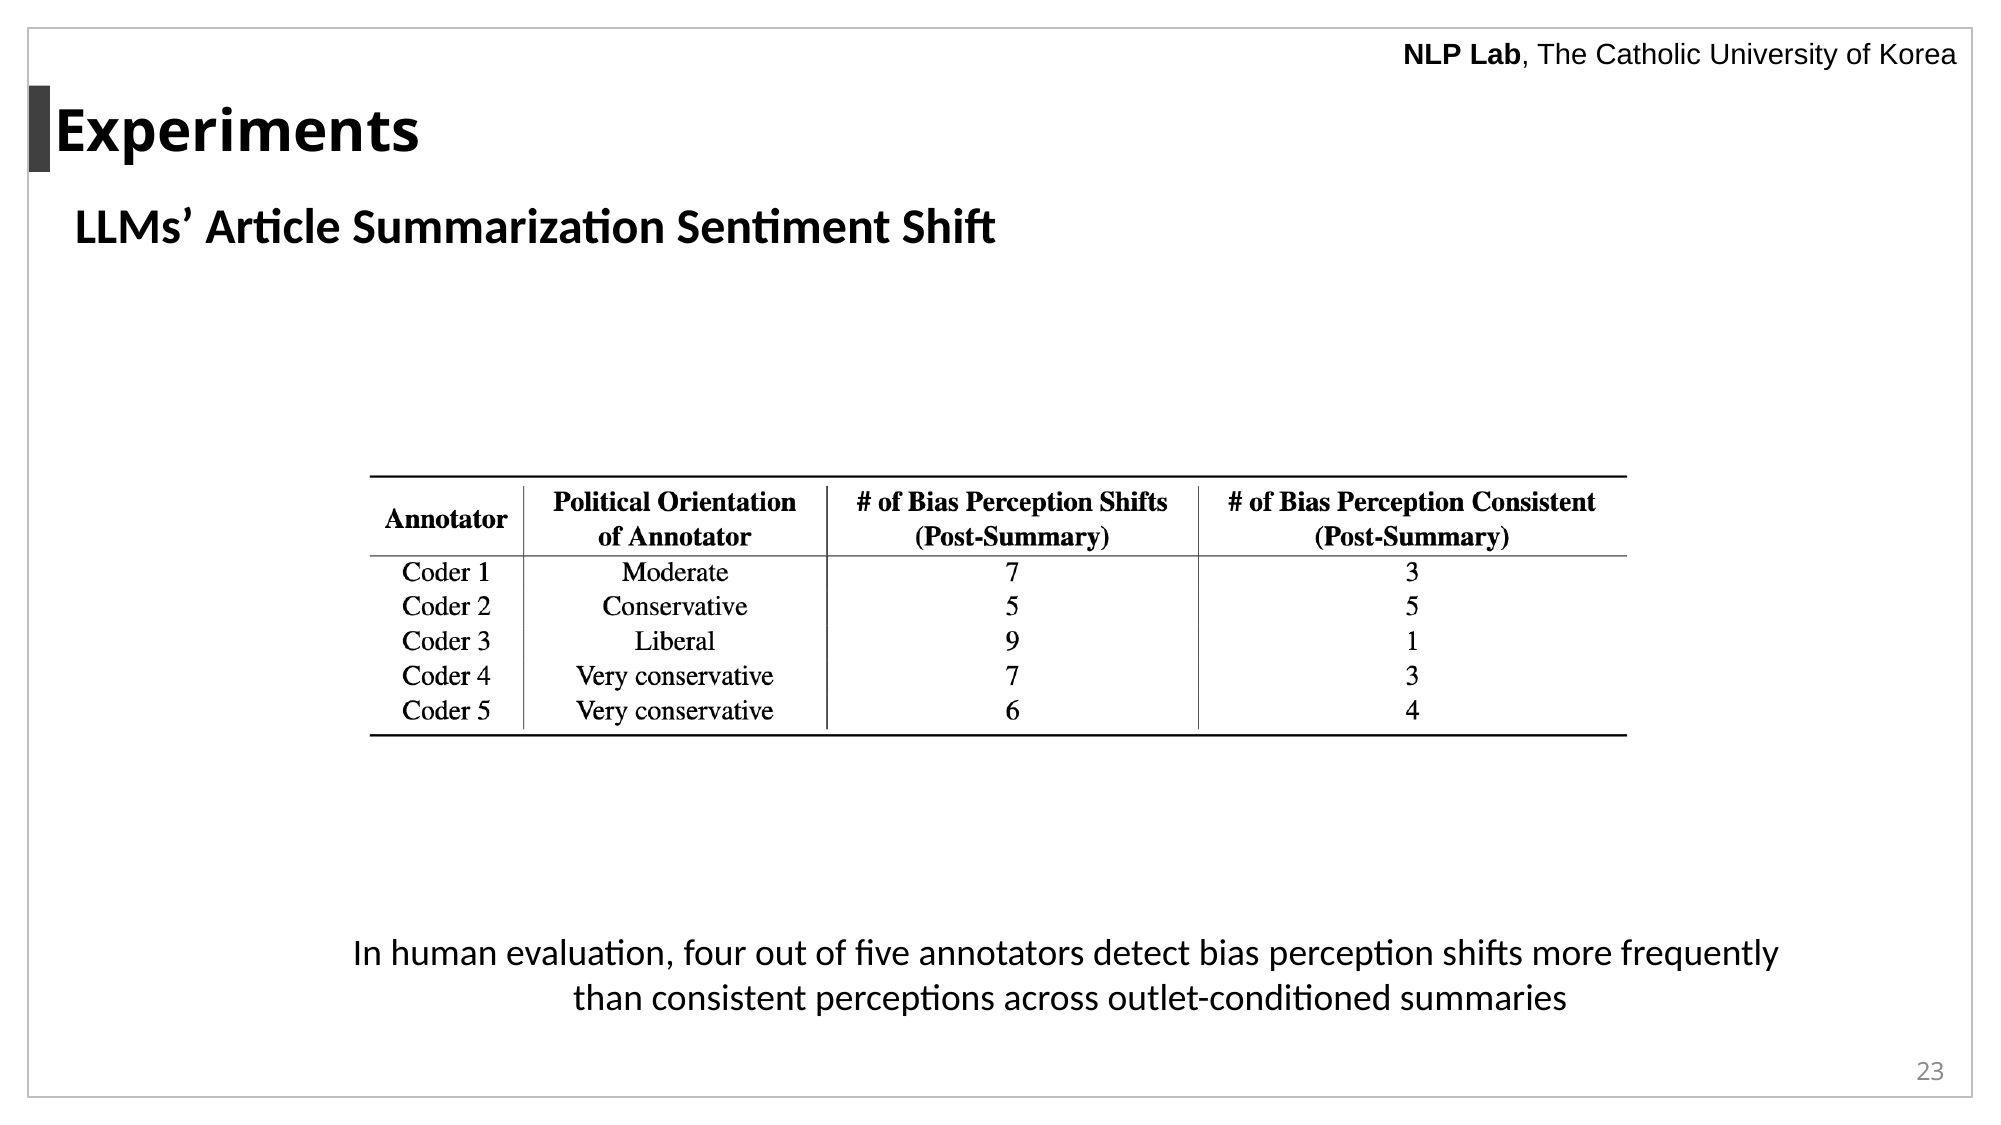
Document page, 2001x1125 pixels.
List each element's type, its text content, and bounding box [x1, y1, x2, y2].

text_box In human evaluation, four out of five annotators detect bias perception shifts more frequently than consistent perceptions across outlet-conditioned summaries [274, 921, 1868, 1026]
text_box LLMs’ Article Summarization Sentiment Shift [60, 174, 1911, 274]
text_box [27, 27, 1973, 1098]
slide_number 23 [1509, 1042, 1960, 1103]
picture [362, 464, 1638, 747]
text_box Experiments [39, 86, 436, 171]
